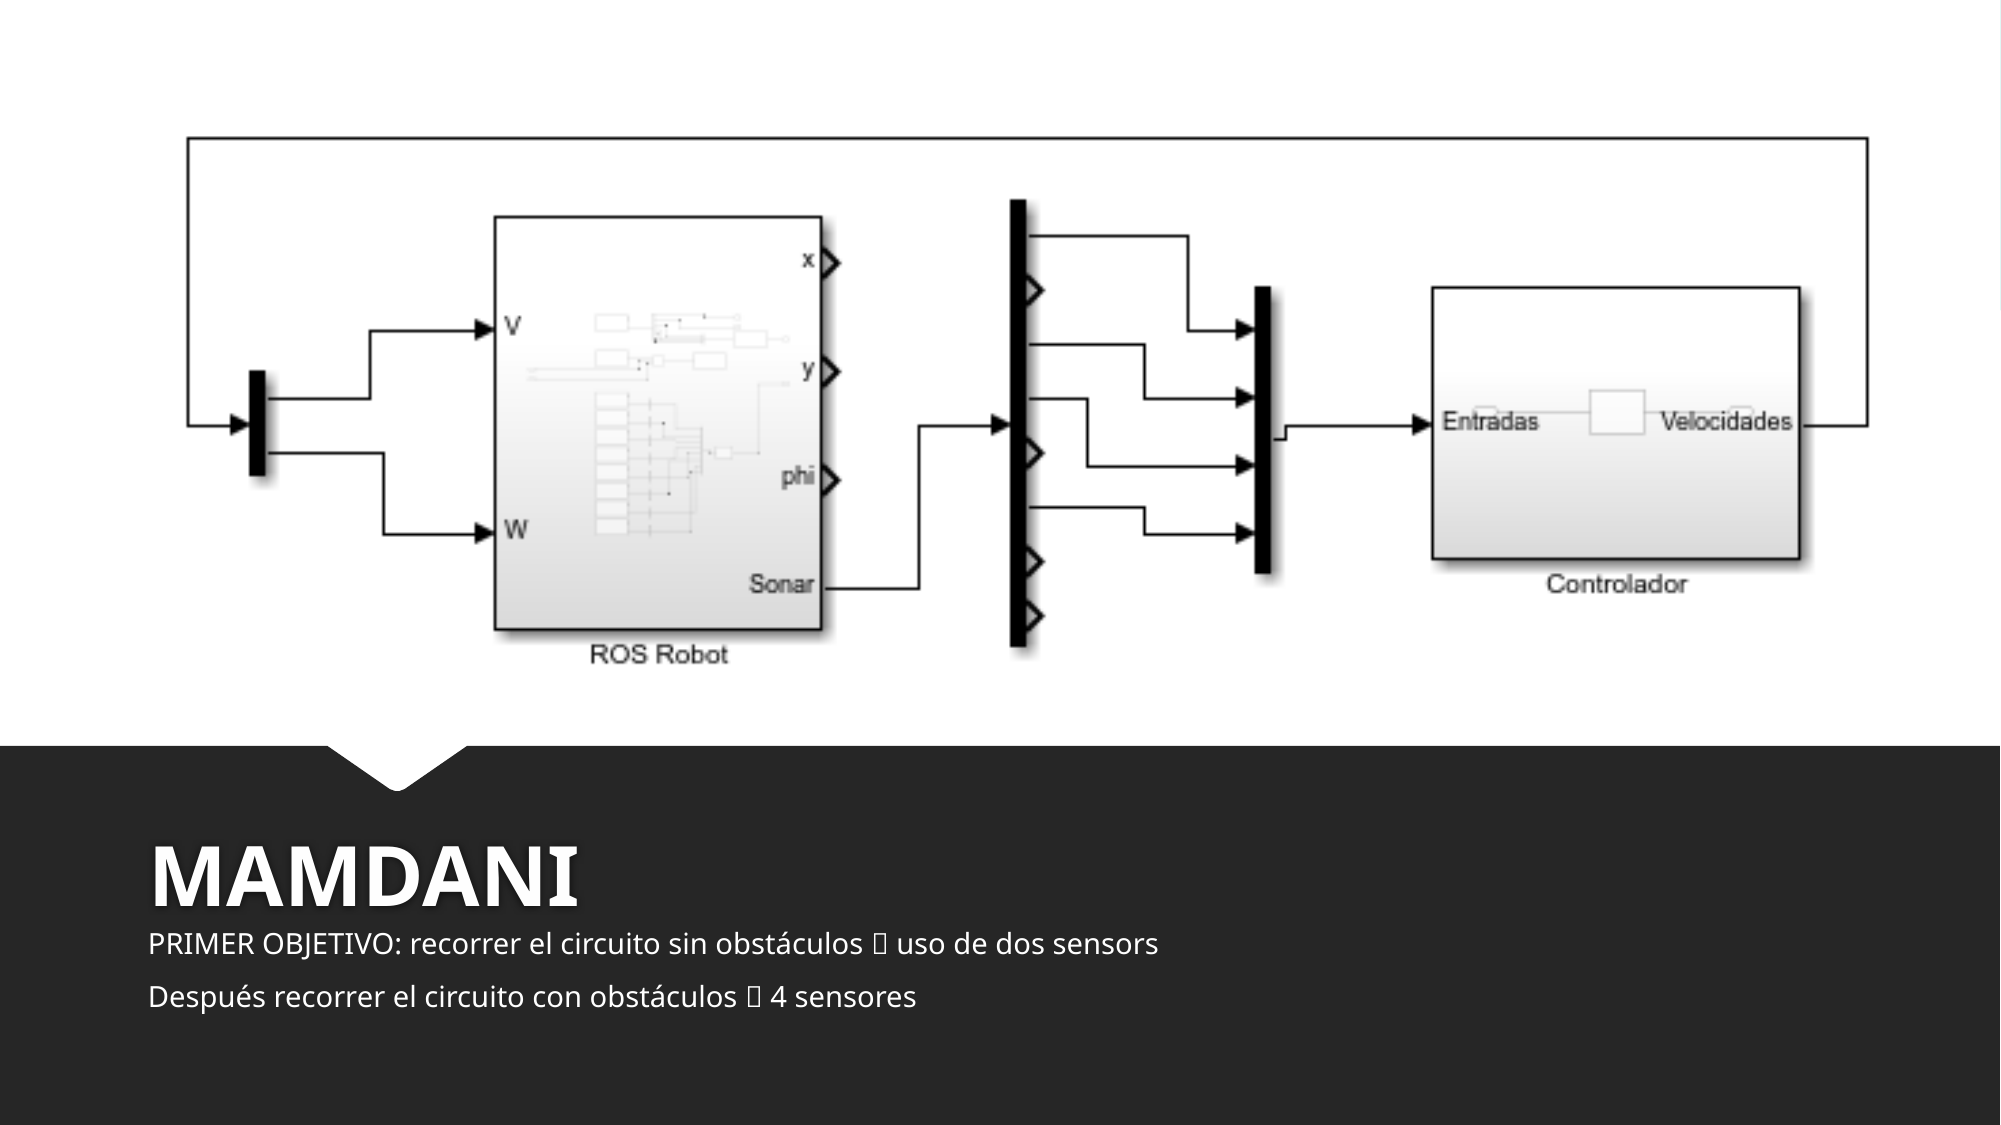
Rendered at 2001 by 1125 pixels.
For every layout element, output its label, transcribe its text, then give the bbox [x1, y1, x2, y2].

title MAMDANI [133, 803, 1868, 917]
text_box [0, 800, 2000, 1125]
picture [0, 0, 2000, 800]
text_box PRIMER OBJETIVO: recorrer el circuito sin obstáculos  uso de dos sensors Después recorrer el circuito con obstáculos  4 sensores [132, 917, 1868, 1072]
